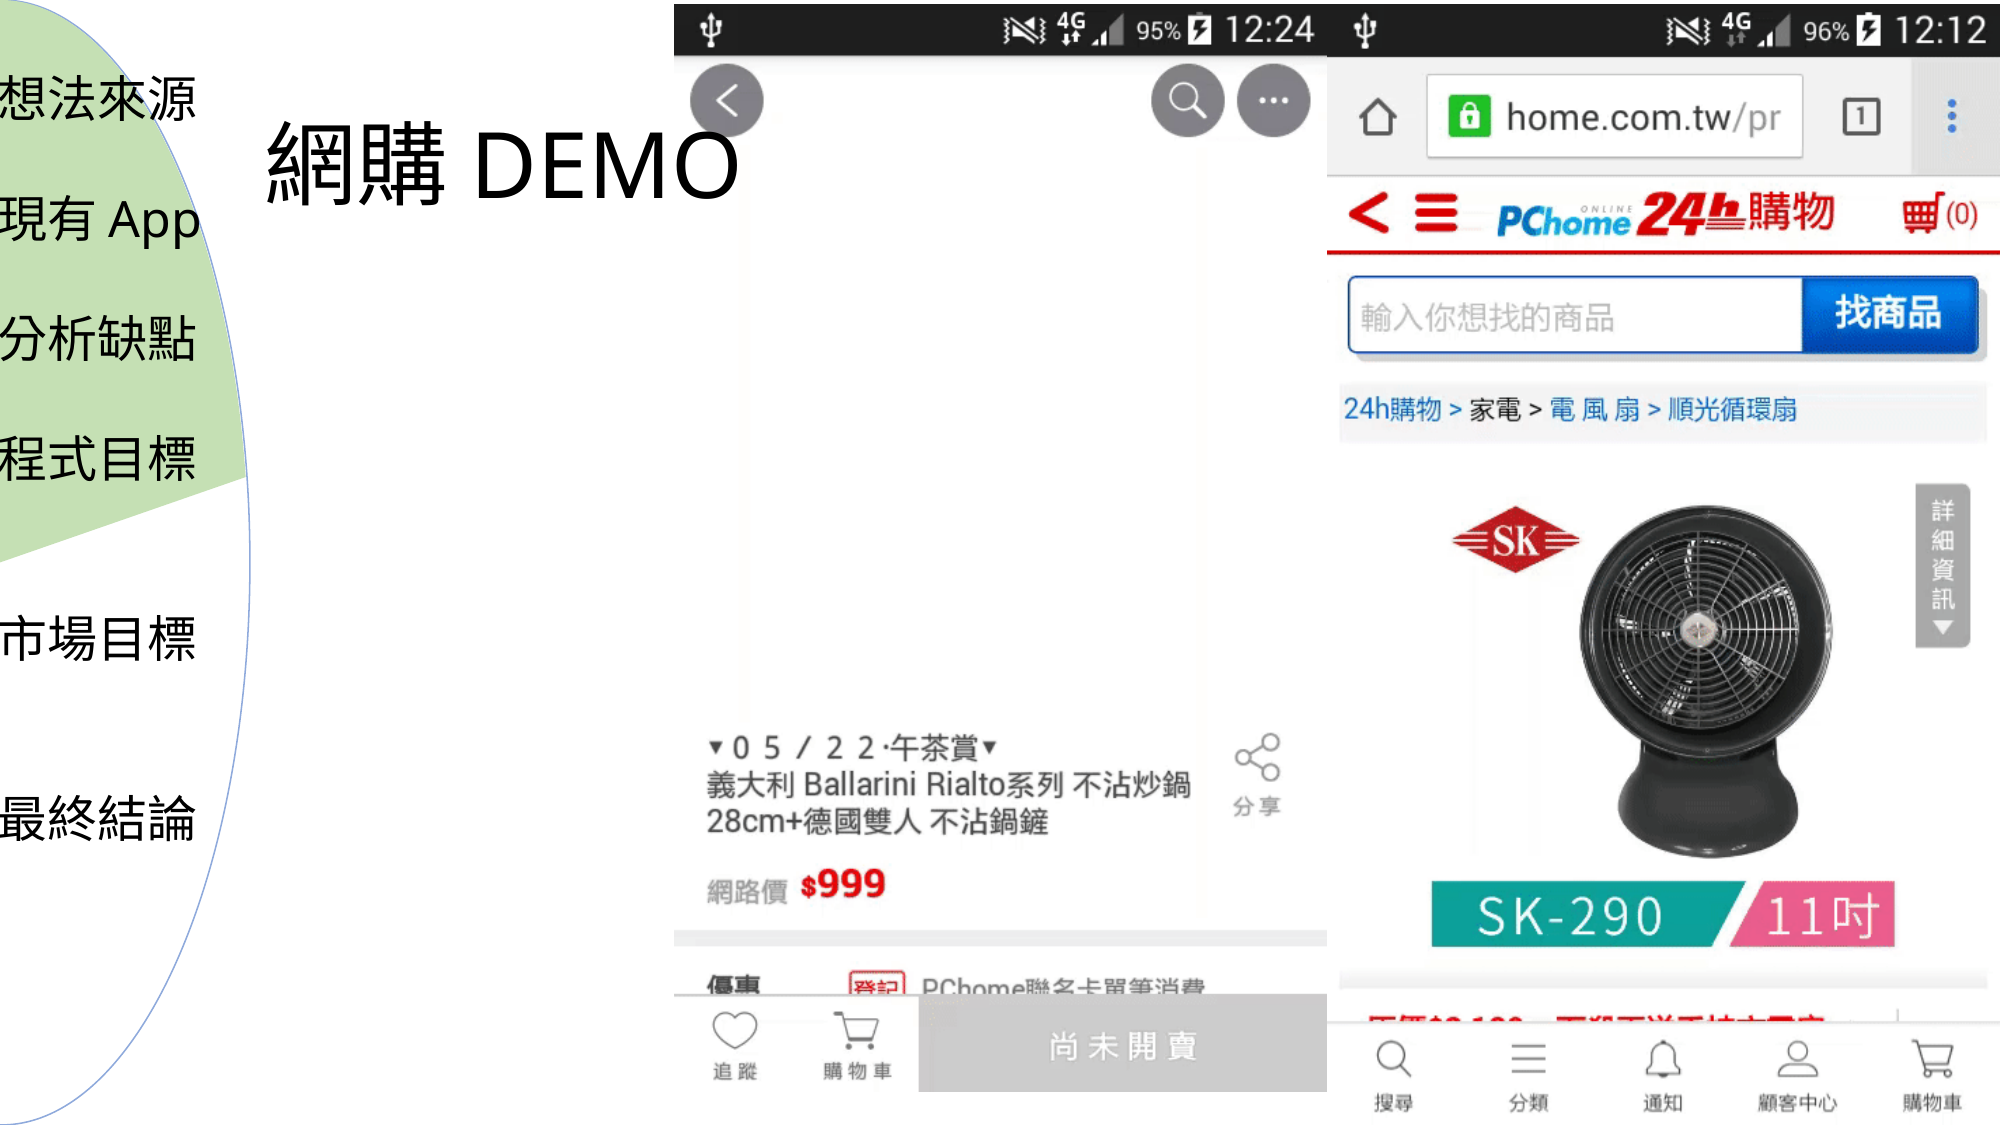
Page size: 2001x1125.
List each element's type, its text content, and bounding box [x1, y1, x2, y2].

title 網購DEMO [249, 59, 674, 278]
text_box 想法來源 現有App 分析缺點 程式目標 市場目標 最終結論 [0, 59, 249, 855]
picture [1327, 4, 2000, 1125]
text_box [0, 0, 113, 59]
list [674, 4, 1327, 1092]
